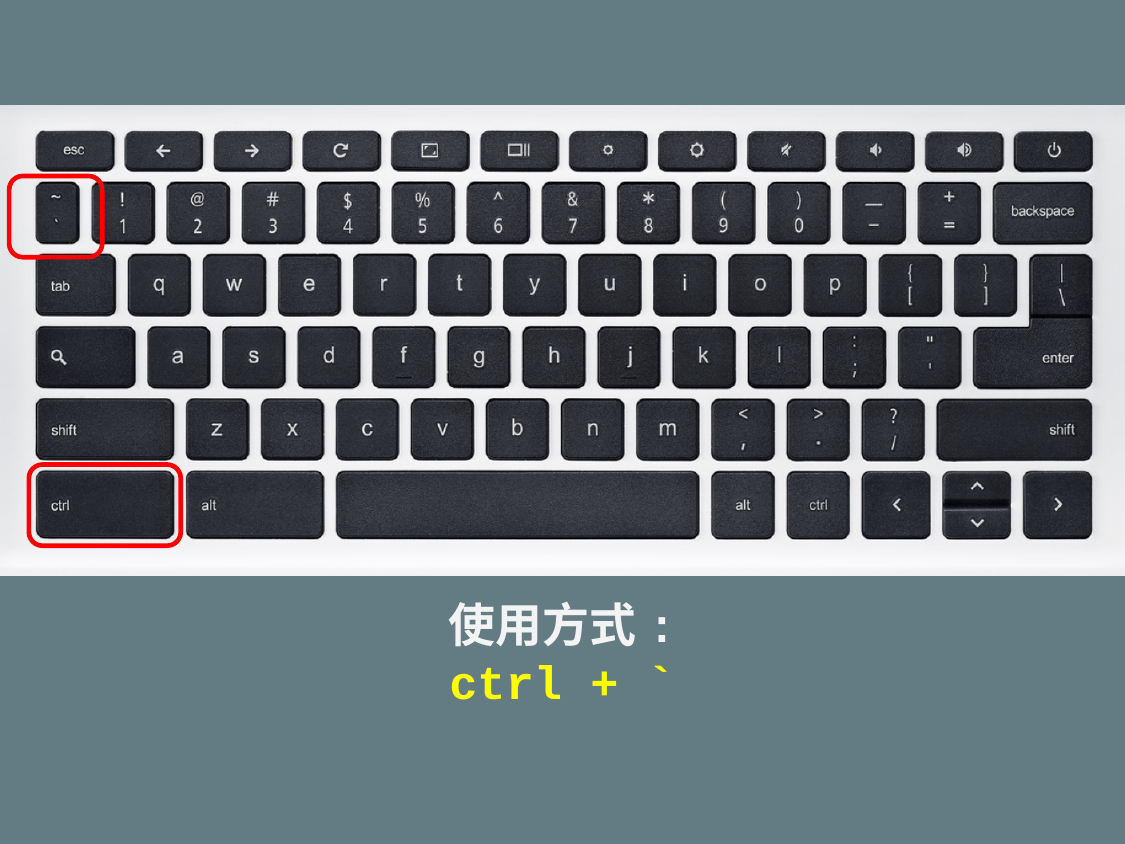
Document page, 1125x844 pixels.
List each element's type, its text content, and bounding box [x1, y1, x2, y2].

picture [0, 105, 1125, 576]
subtitle 使用方式: ctrl + ` [153, 584, 972, 739]
